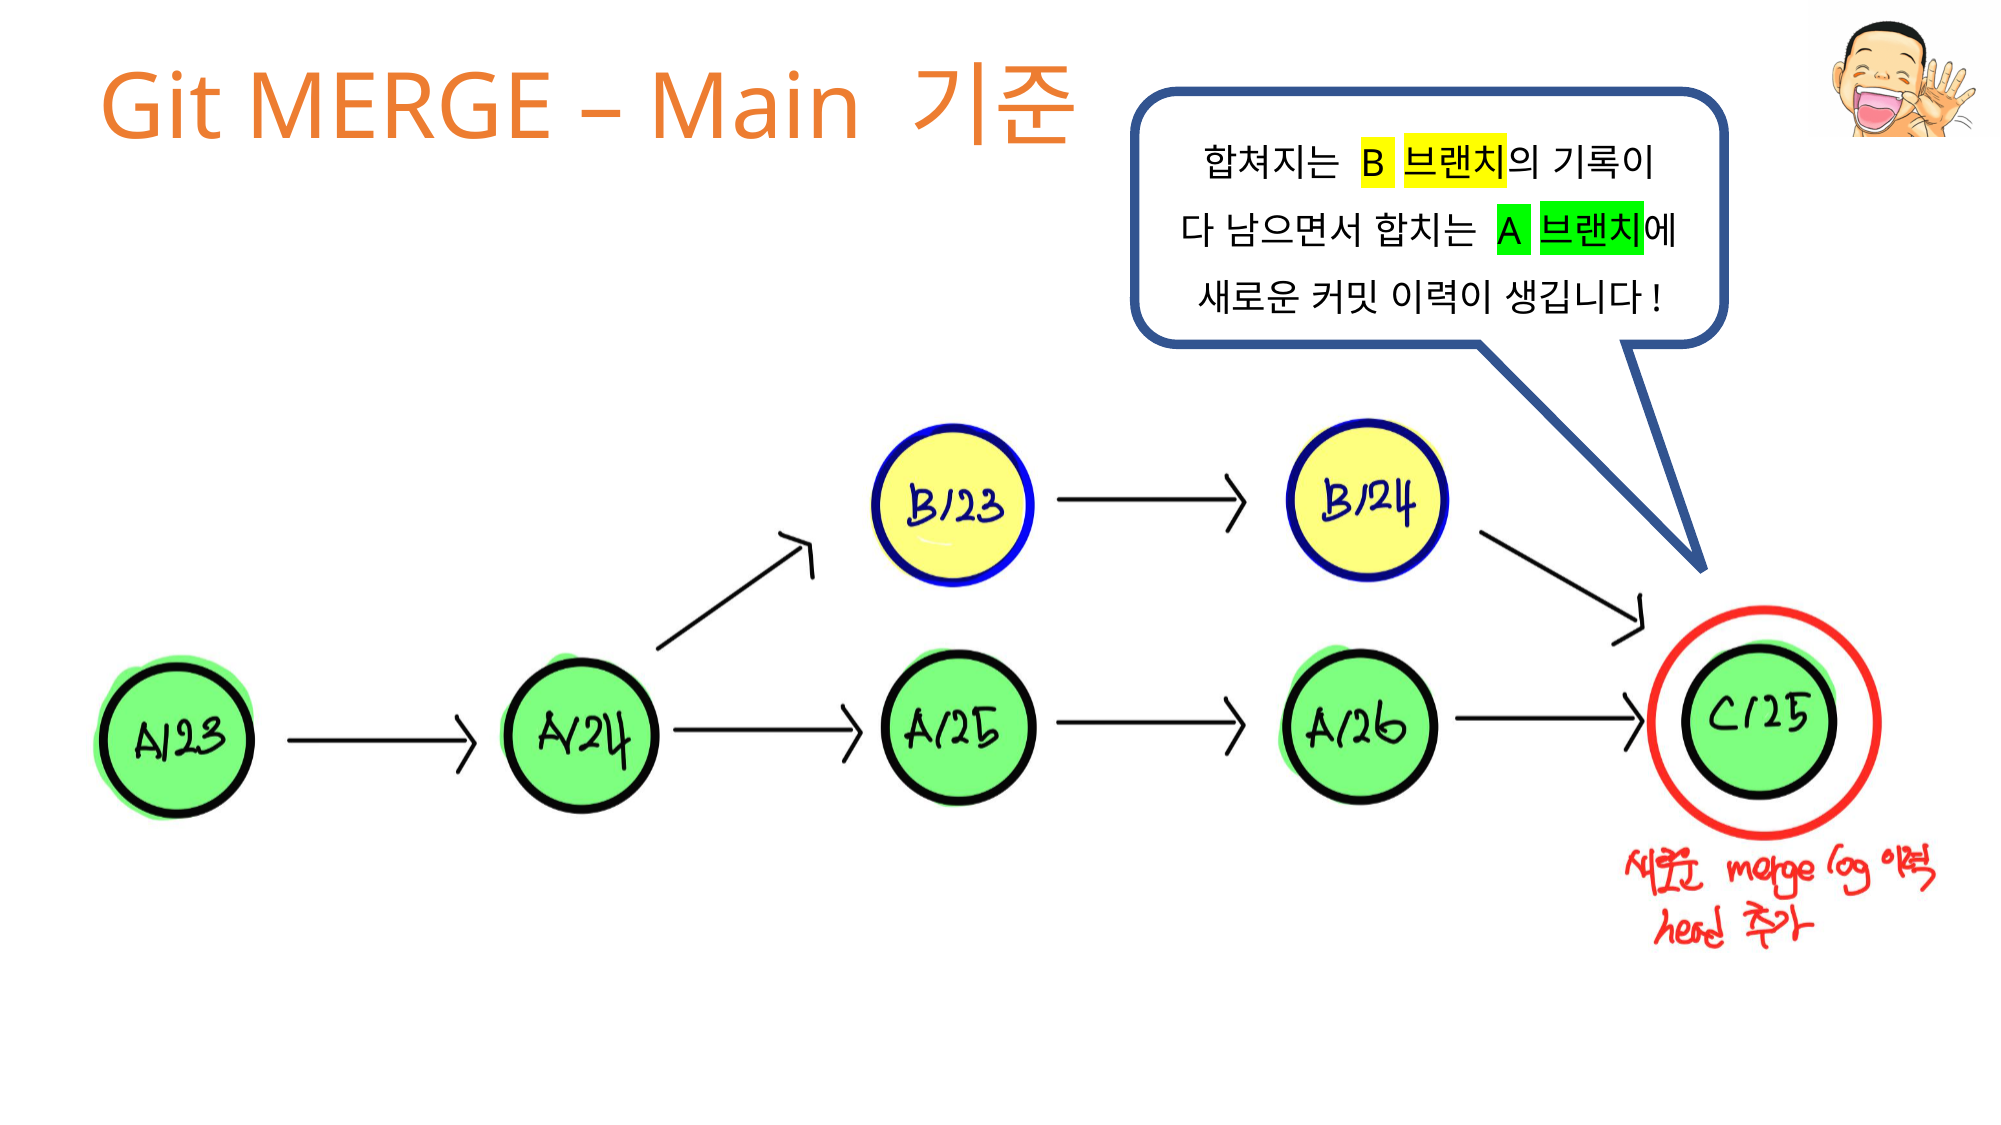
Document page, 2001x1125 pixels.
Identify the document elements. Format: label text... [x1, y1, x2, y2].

picture [0, 342, 2000, 989]
text_box 합쳐지는 B 브랜치의 기록이 다 남으면서 합치는 A 브랜치에 새로운 커밋 이력이 생깁니다! [1133, 218, 1726, 342]
title Git MERGE – Main 기준 [83, 0, 1931, 218]
picture [1931, 0, 2000, 137]
